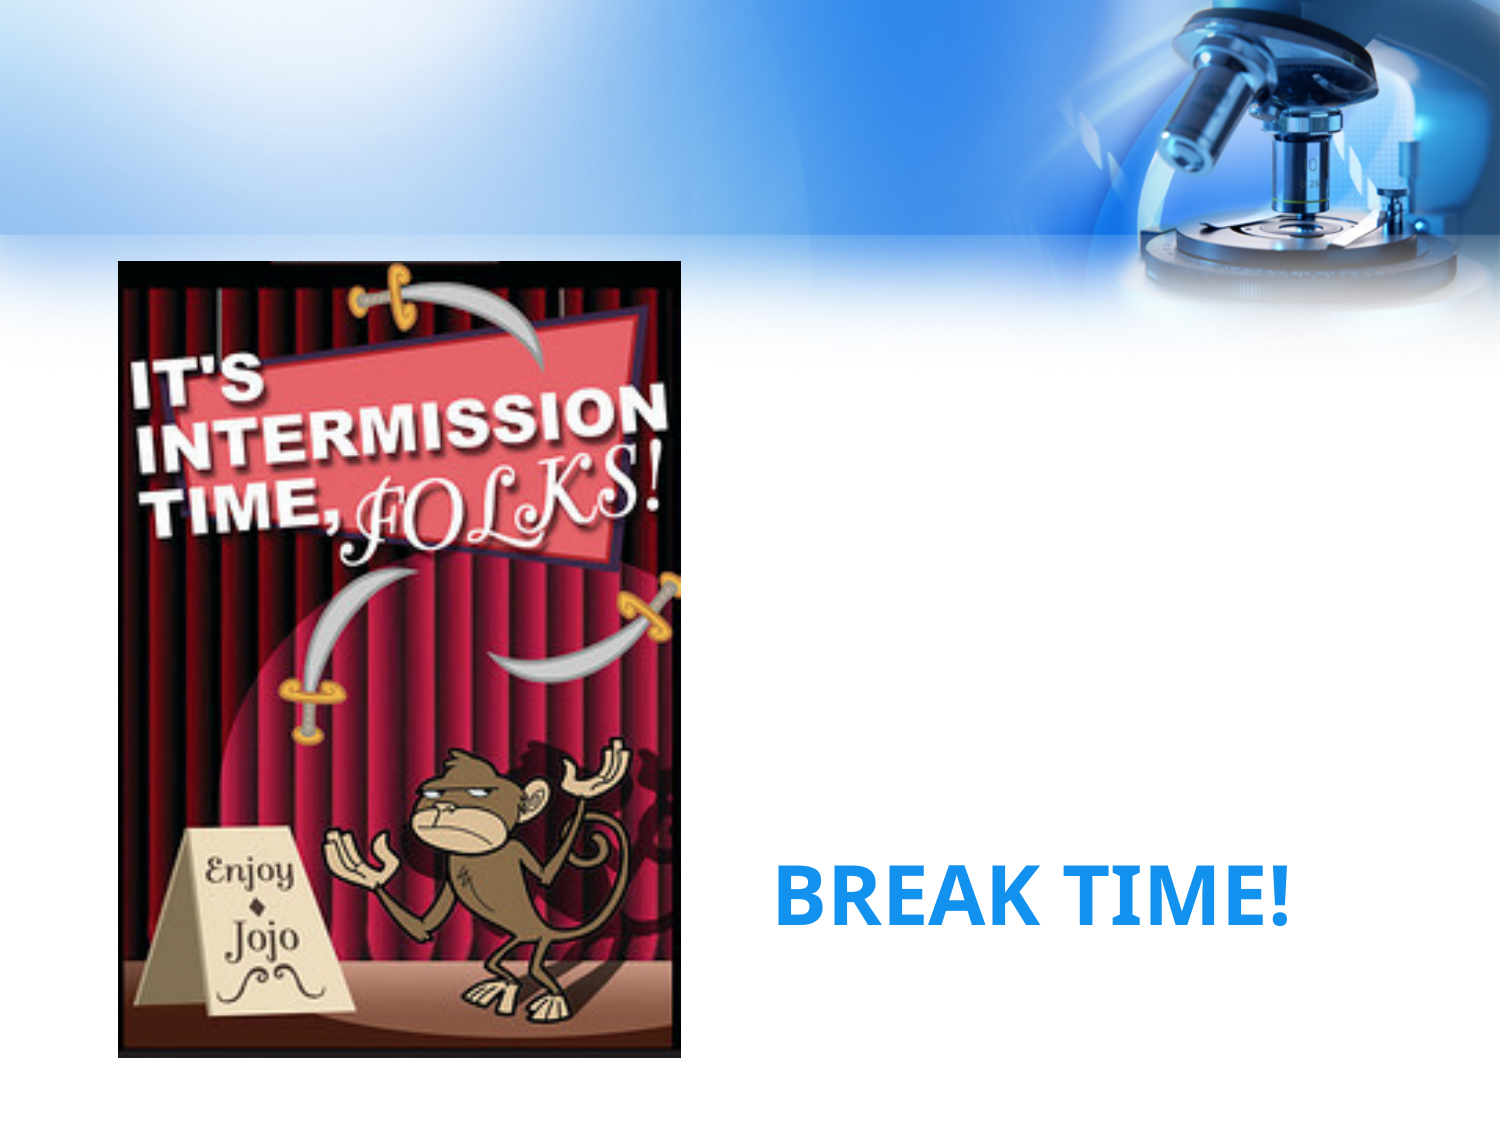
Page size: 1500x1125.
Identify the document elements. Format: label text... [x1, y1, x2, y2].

title BREAK TIME! [755, 834, 1500, 1059]
picture [0, 0, 1500, 1125]
